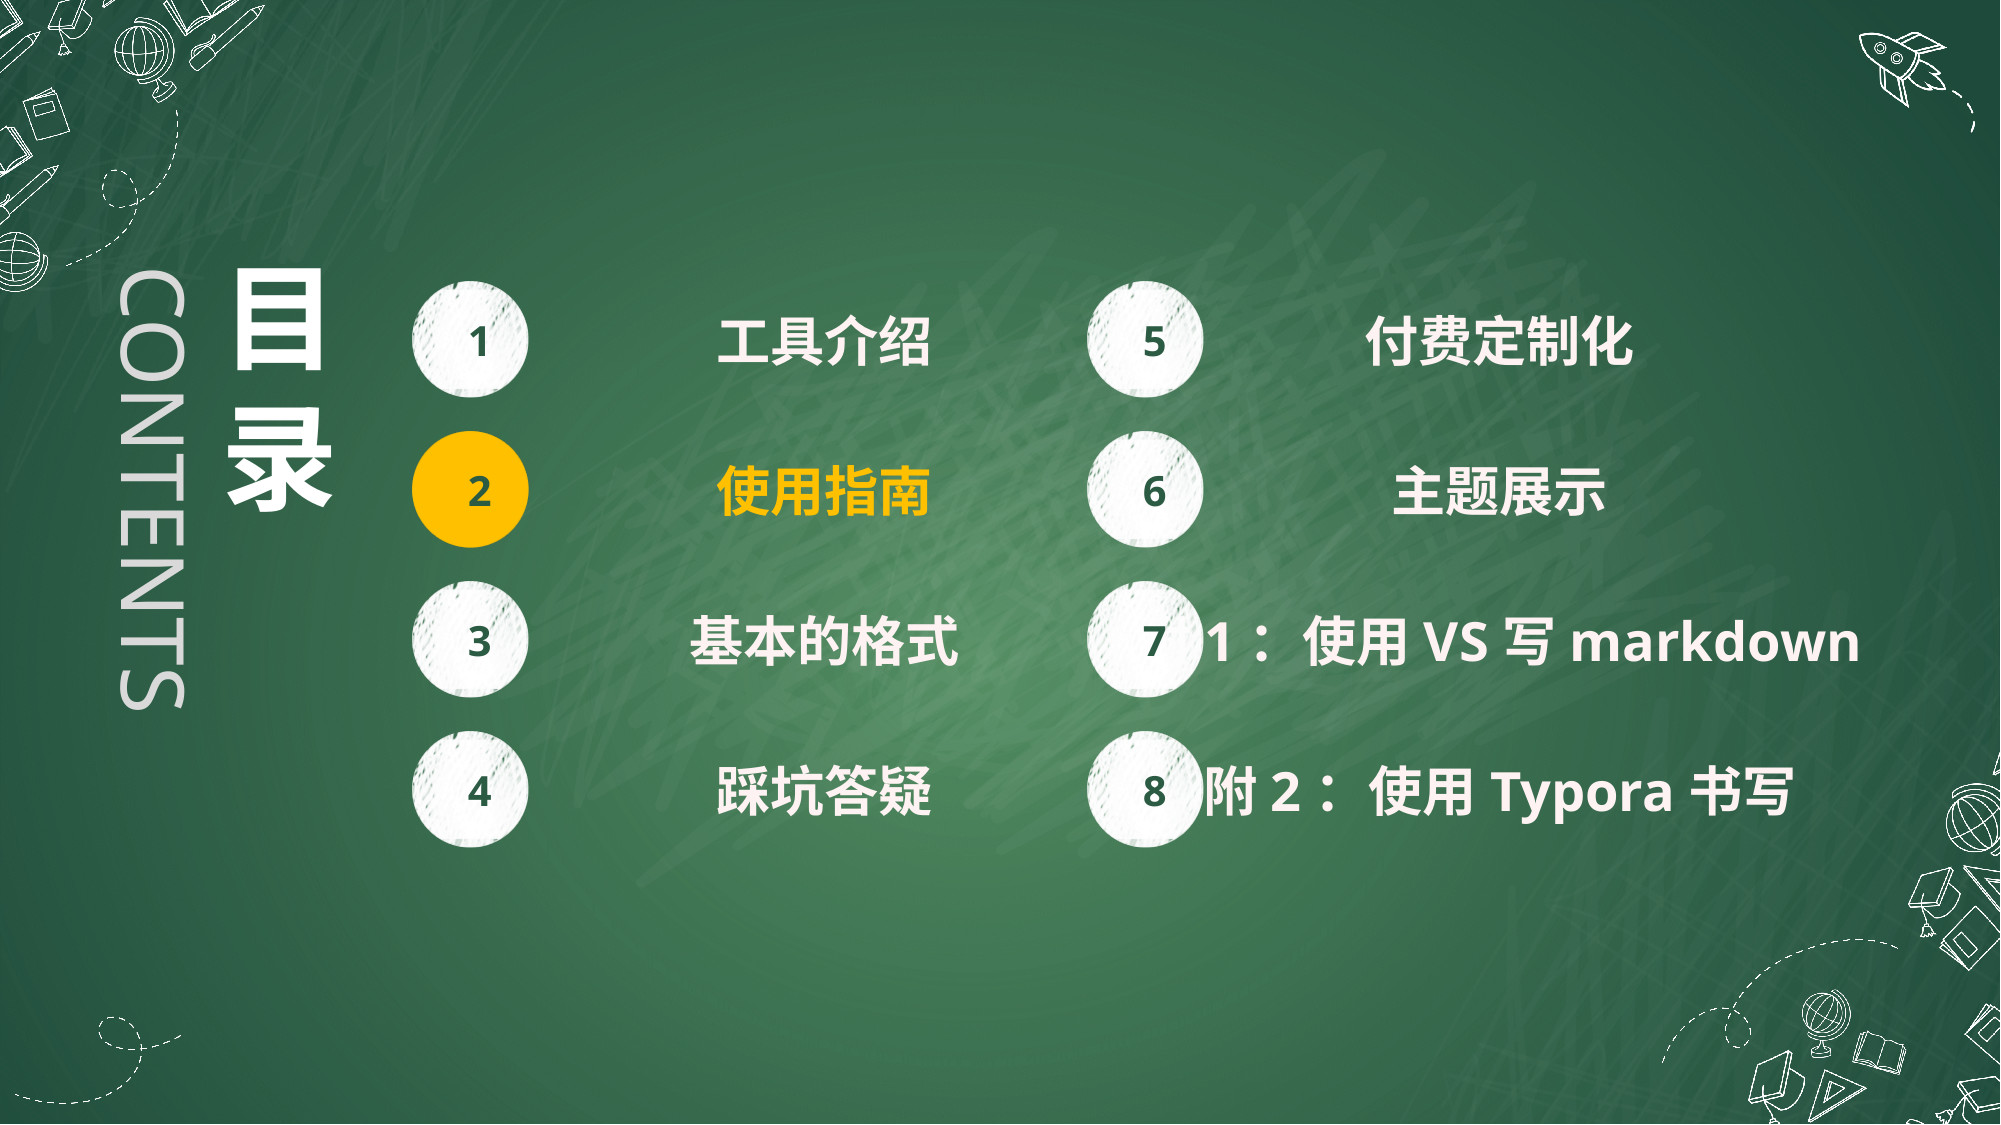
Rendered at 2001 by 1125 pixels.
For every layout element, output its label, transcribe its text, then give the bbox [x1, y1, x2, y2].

picture [0, 0, 2001, 1125]
text_box 主题展示 [1376, 449, 1624, 530]
text_box 工具介绍 [701, 299, 949, 380]
text_box 付费定制化 [1349, 299, 1651, 380]
text_box 使用指南 [701, 449, 949, 530]
text_box 附1：使用VS写markdown [1204, 599, 1878, 680]
text_box 基本的格式 [674, 599, 976, 680]
text_box 踩坑答疑 [701, 749, 949, 830]
text_box 附2：使用Typora书写 [1204, 749, 1812, 830]
